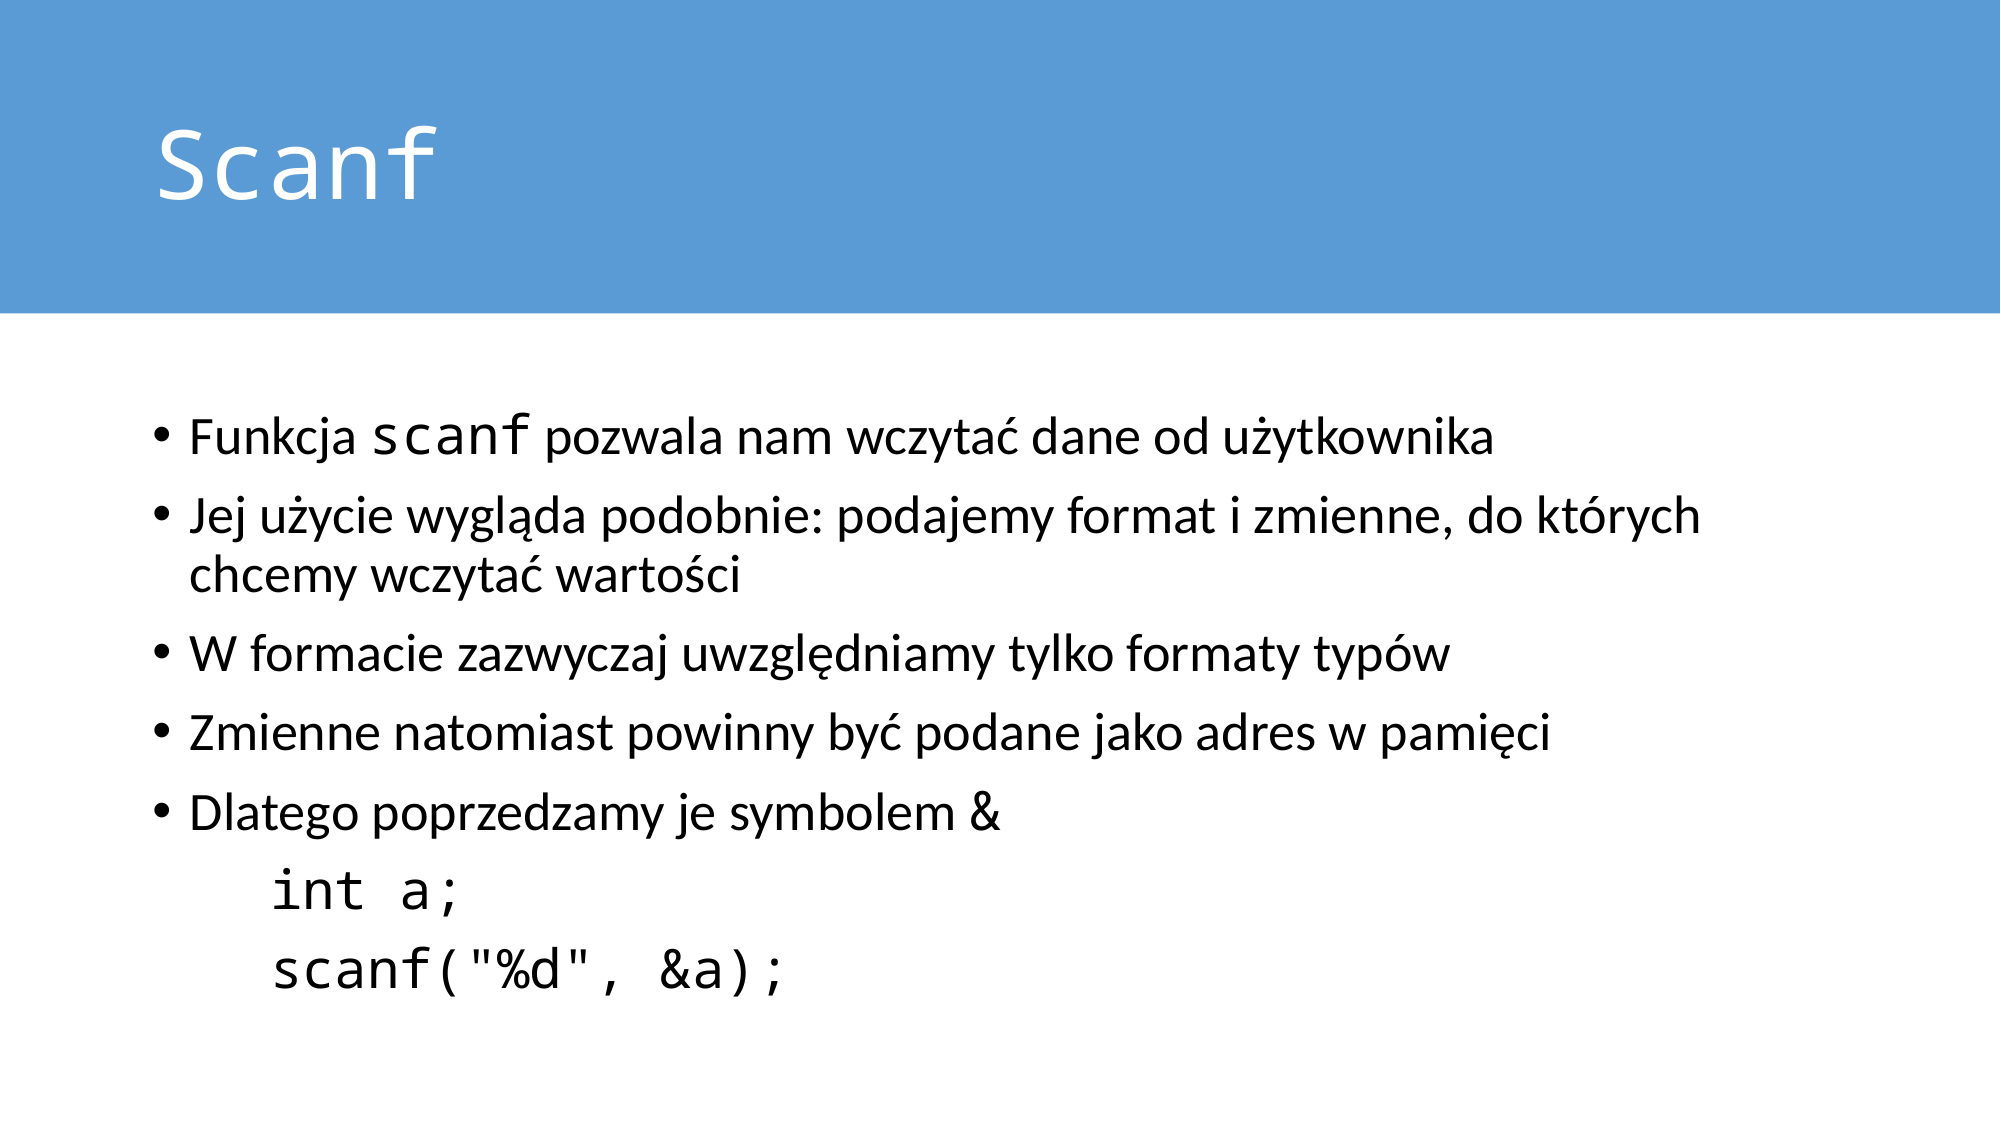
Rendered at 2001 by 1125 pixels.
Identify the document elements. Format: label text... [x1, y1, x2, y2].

text_box [0, 0, 2000, 314]
list Funkcja scanf pozwala nam wczytać dane od użytkownika Jej użycie wygląda podobnie: podajemy format i zmienne, do których chcemy wczytać wartości W formacie zazwyczaj uwzględniamy tylko formaty typów Zmienne natomiast powinny być podane jako adres w pamięci Dlatego poprzedzamy je symbolem & int a; scanf("%d", &a); [137, 399, 1863, 1014]
title Scanf [137, 59, 1863, 278]
